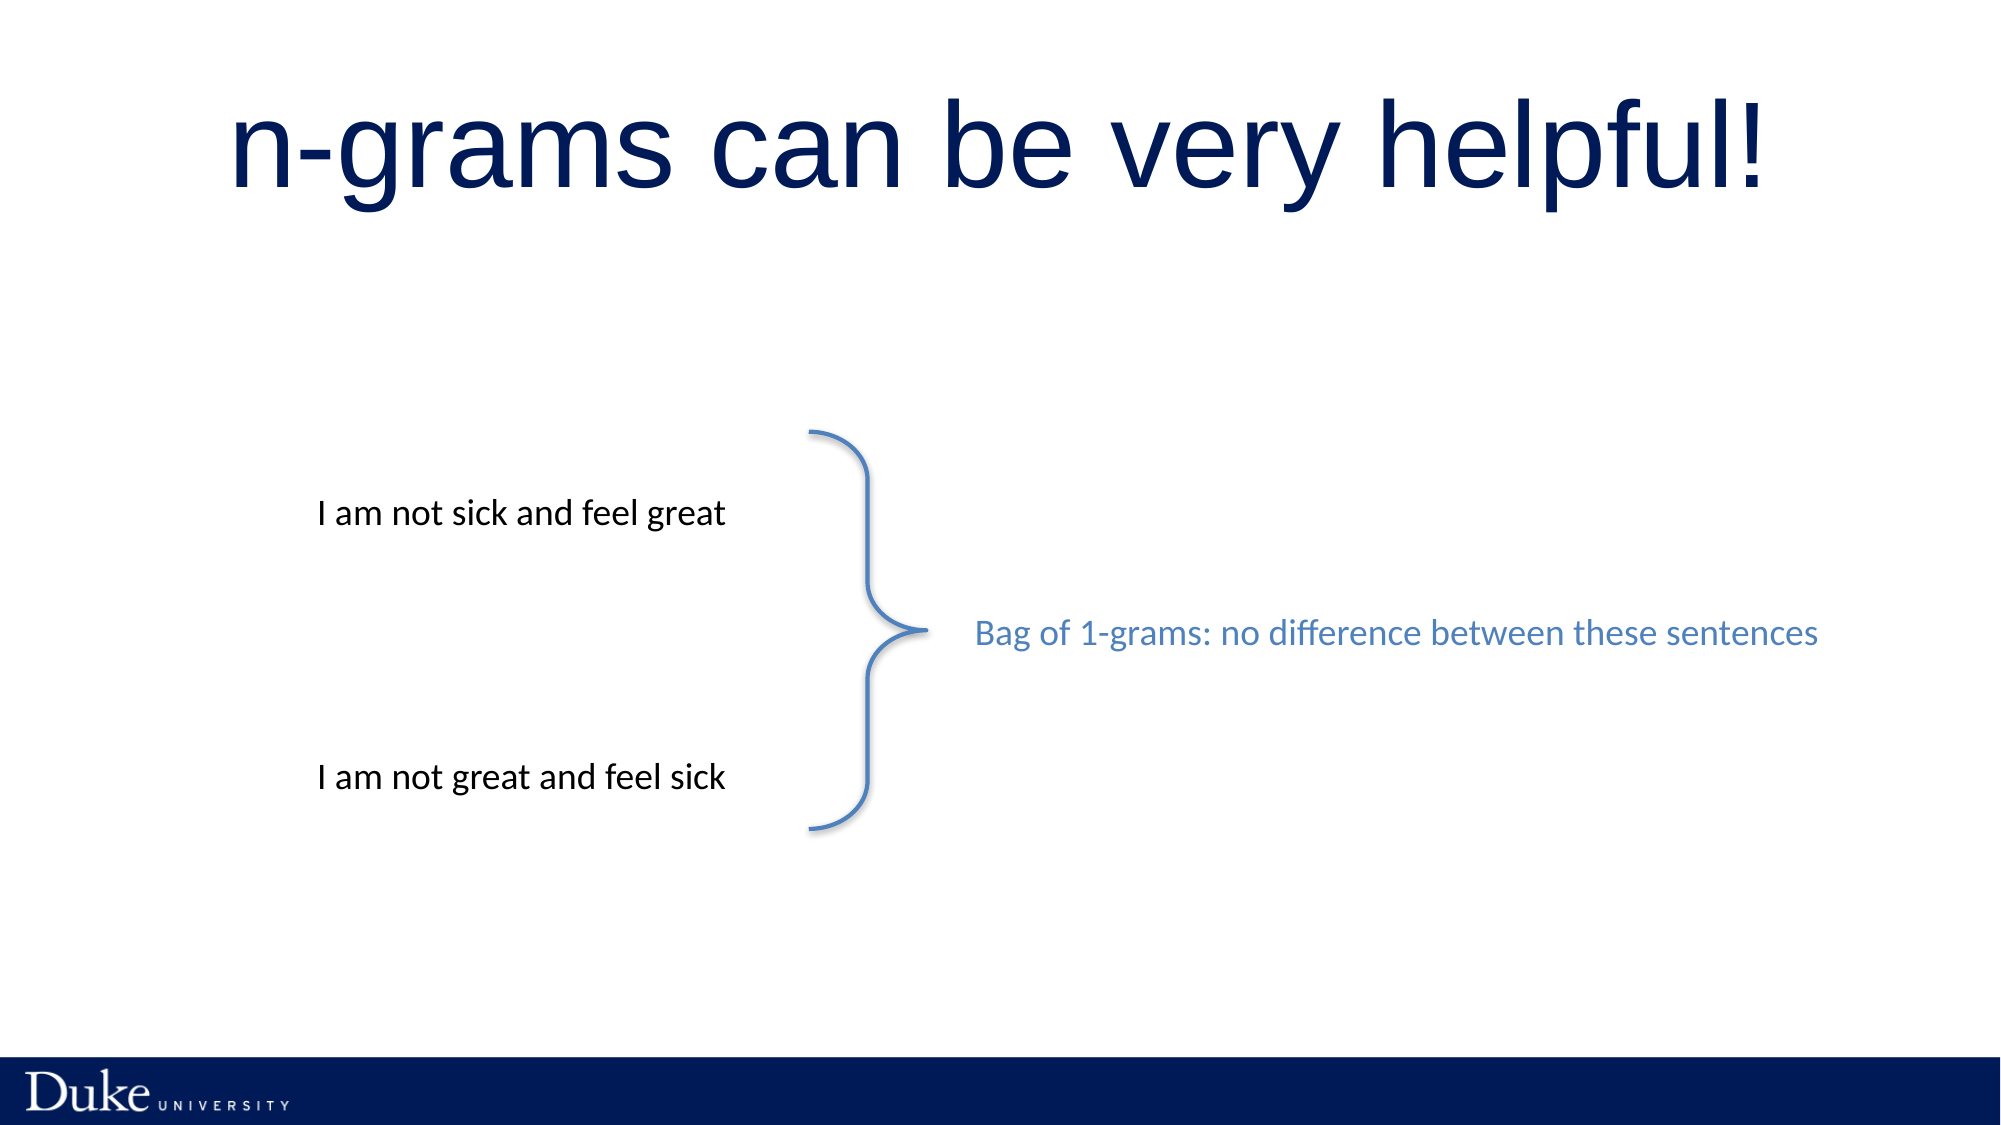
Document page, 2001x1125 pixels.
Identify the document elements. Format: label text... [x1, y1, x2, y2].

text_box I am not great and feel sick [302, 744, 742, 805]
picture [0, 0, 2001, 1125]
text_box I am not sick and feel great [302, 480, 742, 541]
text_box Bag of 1-grams: no difference between these sentences [960, 600, 1835, 660]
text_box [808, 429, 929, 832]
title n-grams can be very helpful! [99, 45, 1900, 233]
